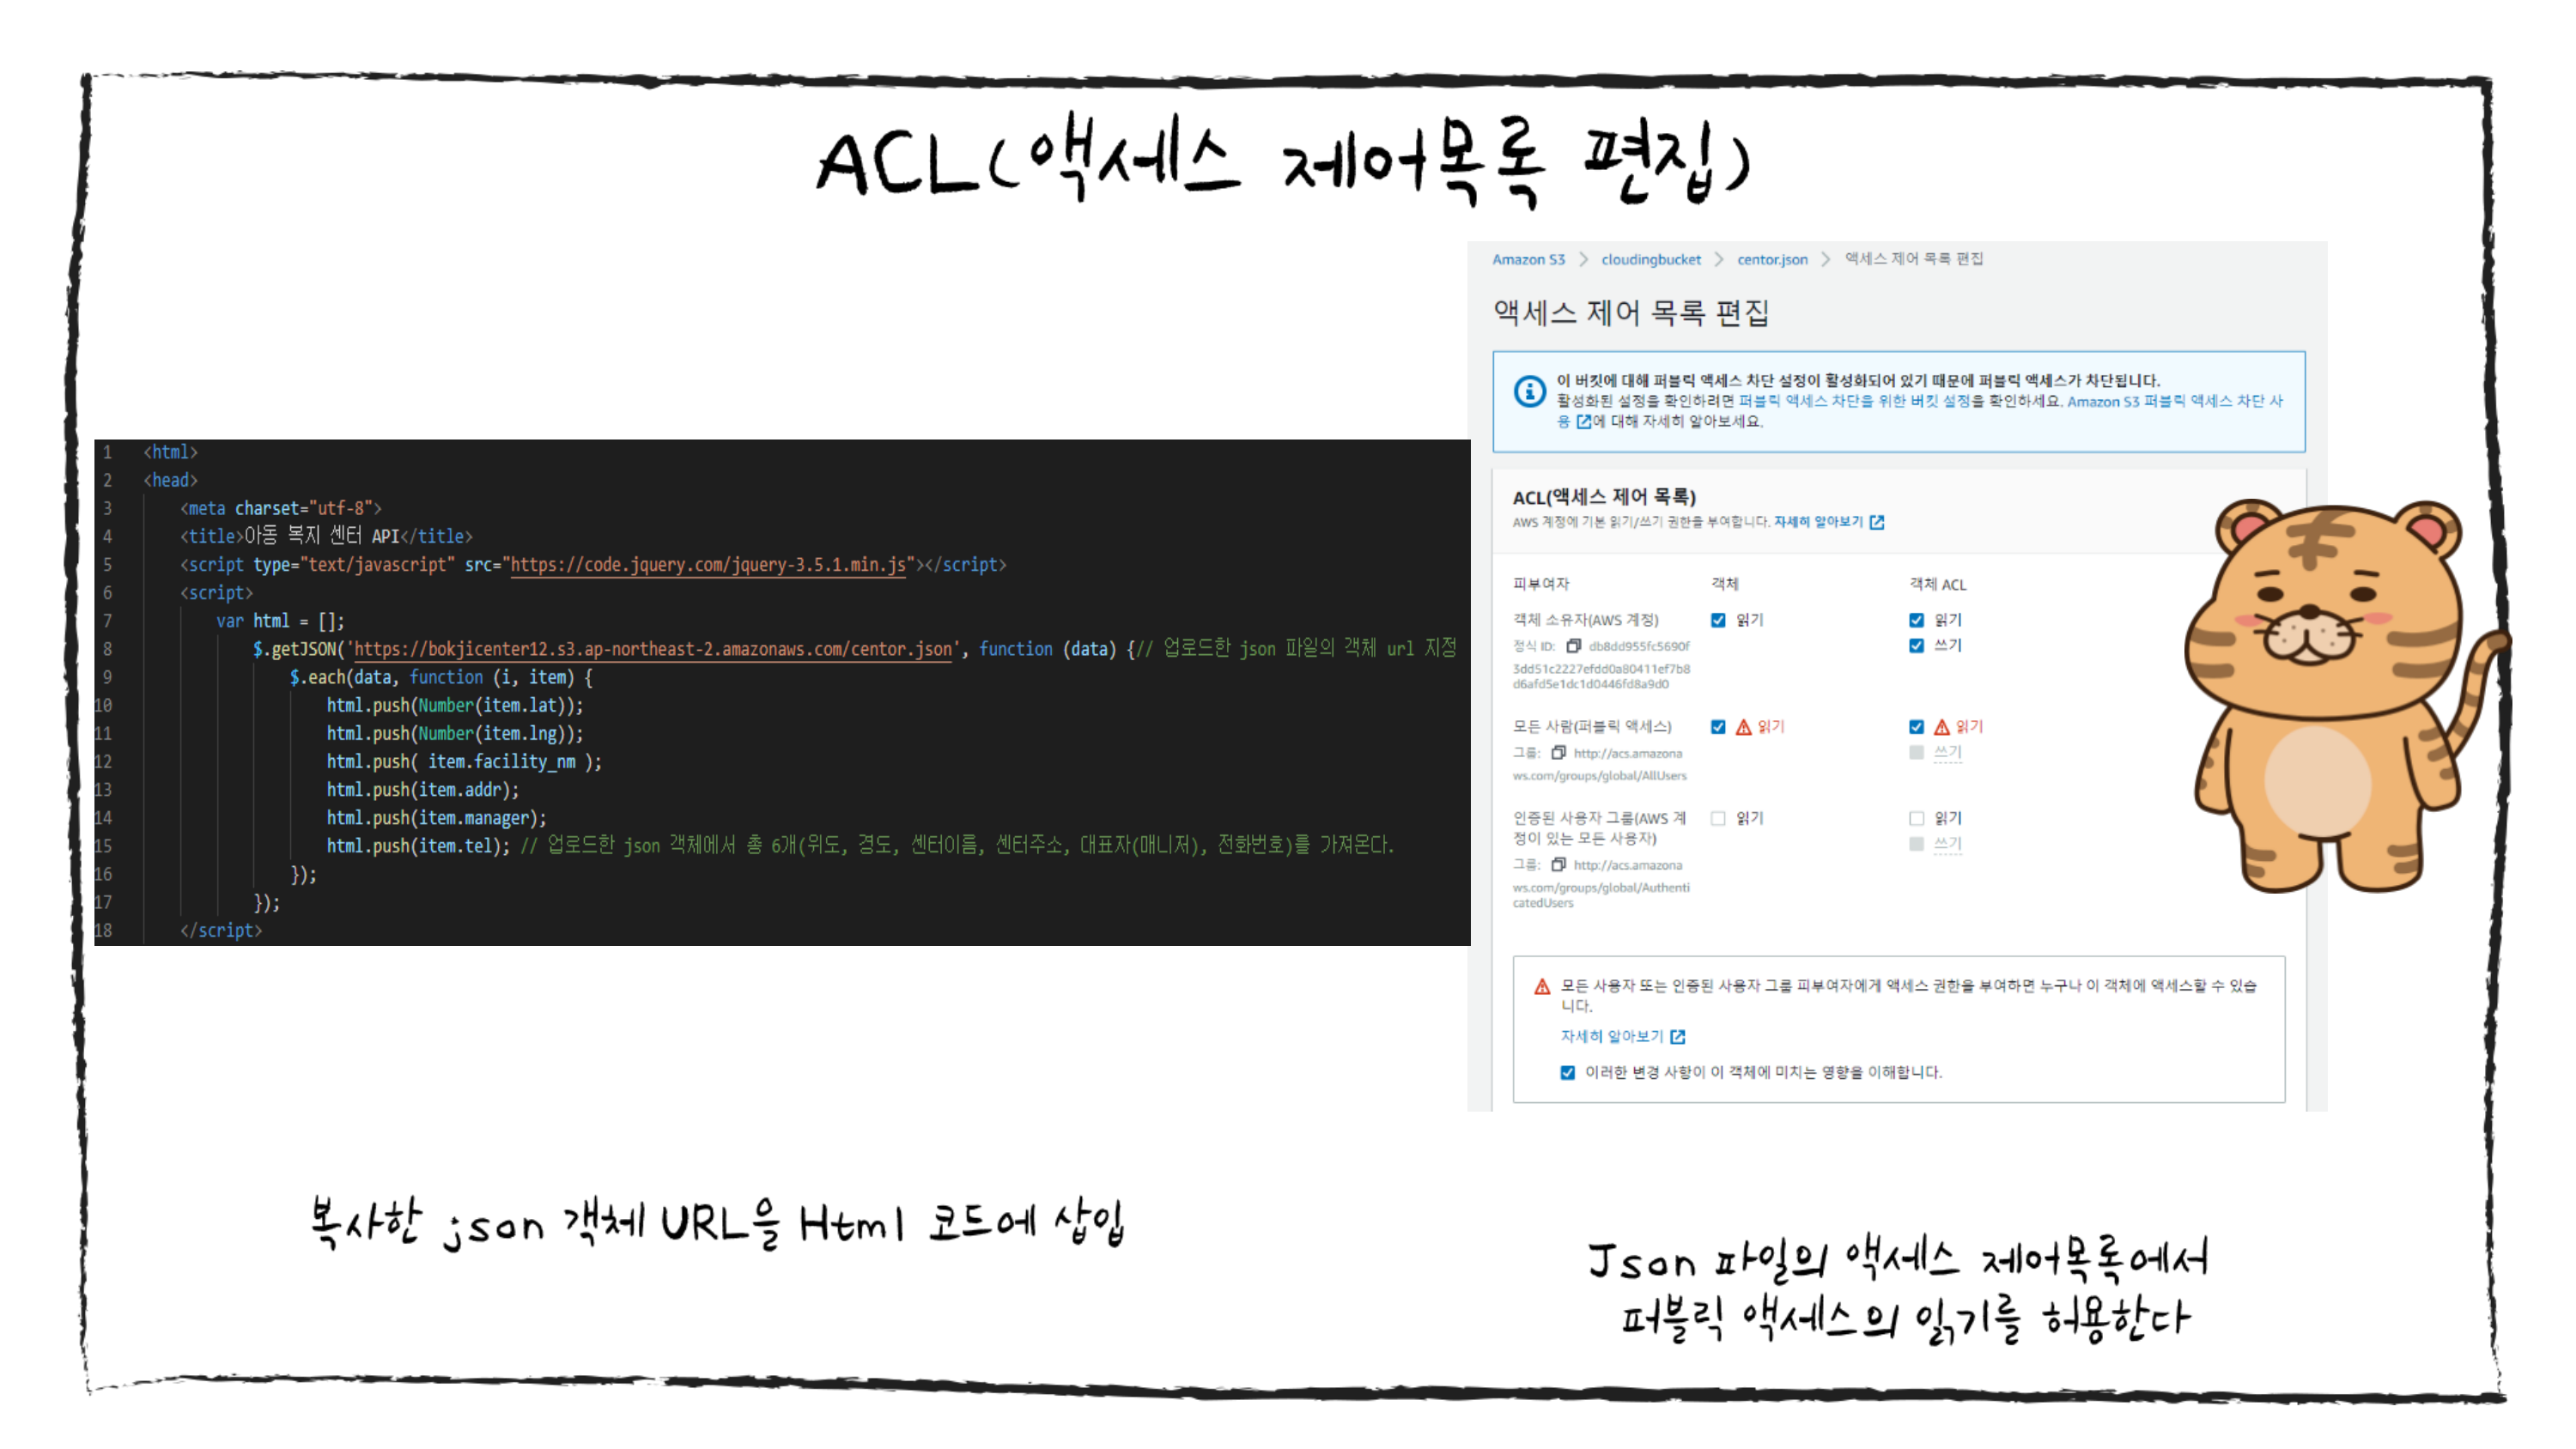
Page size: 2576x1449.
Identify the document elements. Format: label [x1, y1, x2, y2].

picture [94, 440, 1471, 947]
picture [1460, 1213, 2251, 1374]
text_box [63, 70, 2513, 1406]
picture [195, 1176, 1152, 1276]
text_box [2184, 498, 2513, 894]
picture [519, 76, 1815, 257]
text_box [1467, 241, 2329, 1112]
